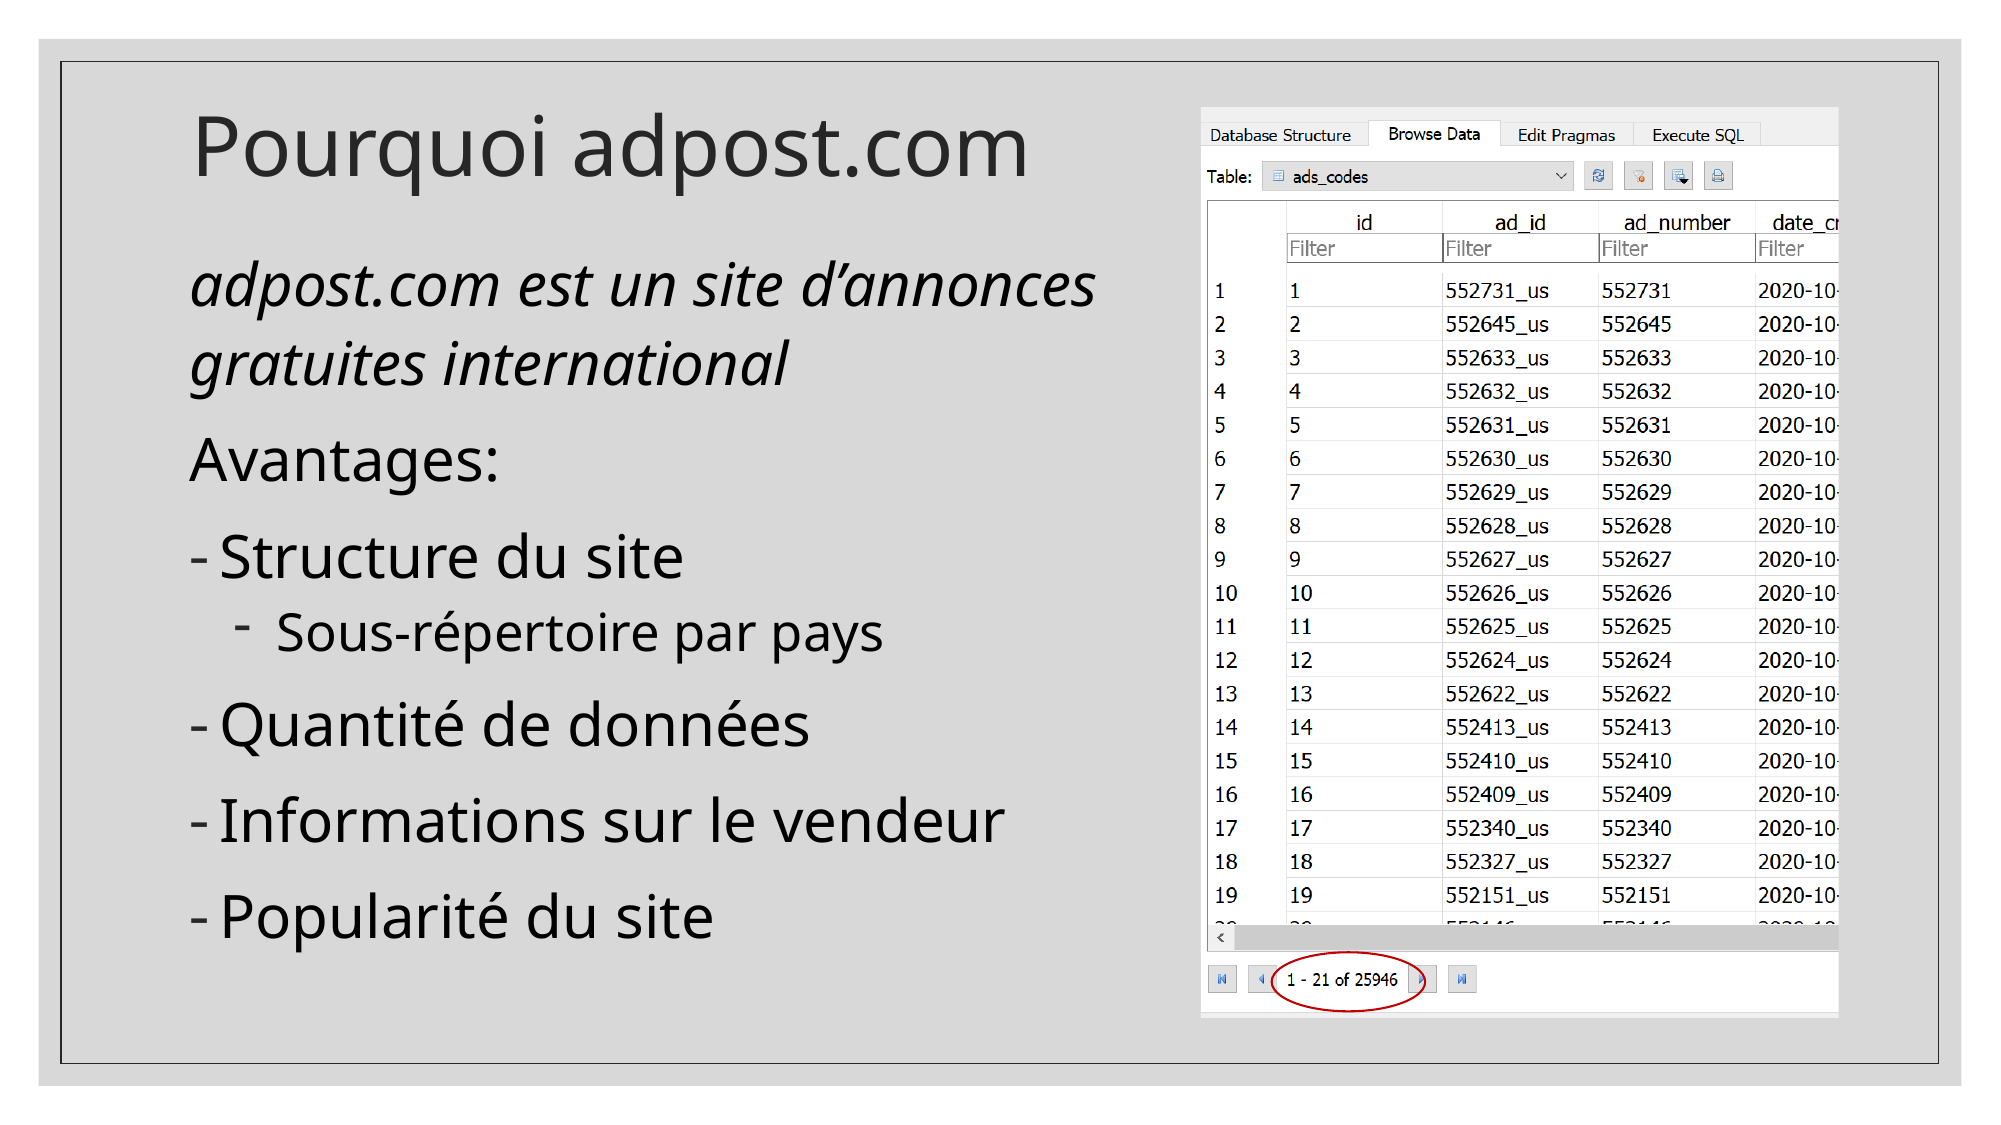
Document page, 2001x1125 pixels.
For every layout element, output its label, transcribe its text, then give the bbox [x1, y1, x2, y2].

picture [1200, 107, 1839, 1018]
title Pourquoi adpost.com [176, 90, 1827, 209]
list adpost.com est un site d’annonces gratuites international Avantages: Structure du site Sous-répertoire par pays Quantité de données Informations sur le vendeur Popularité du site [174, 231, 1188, 965]
